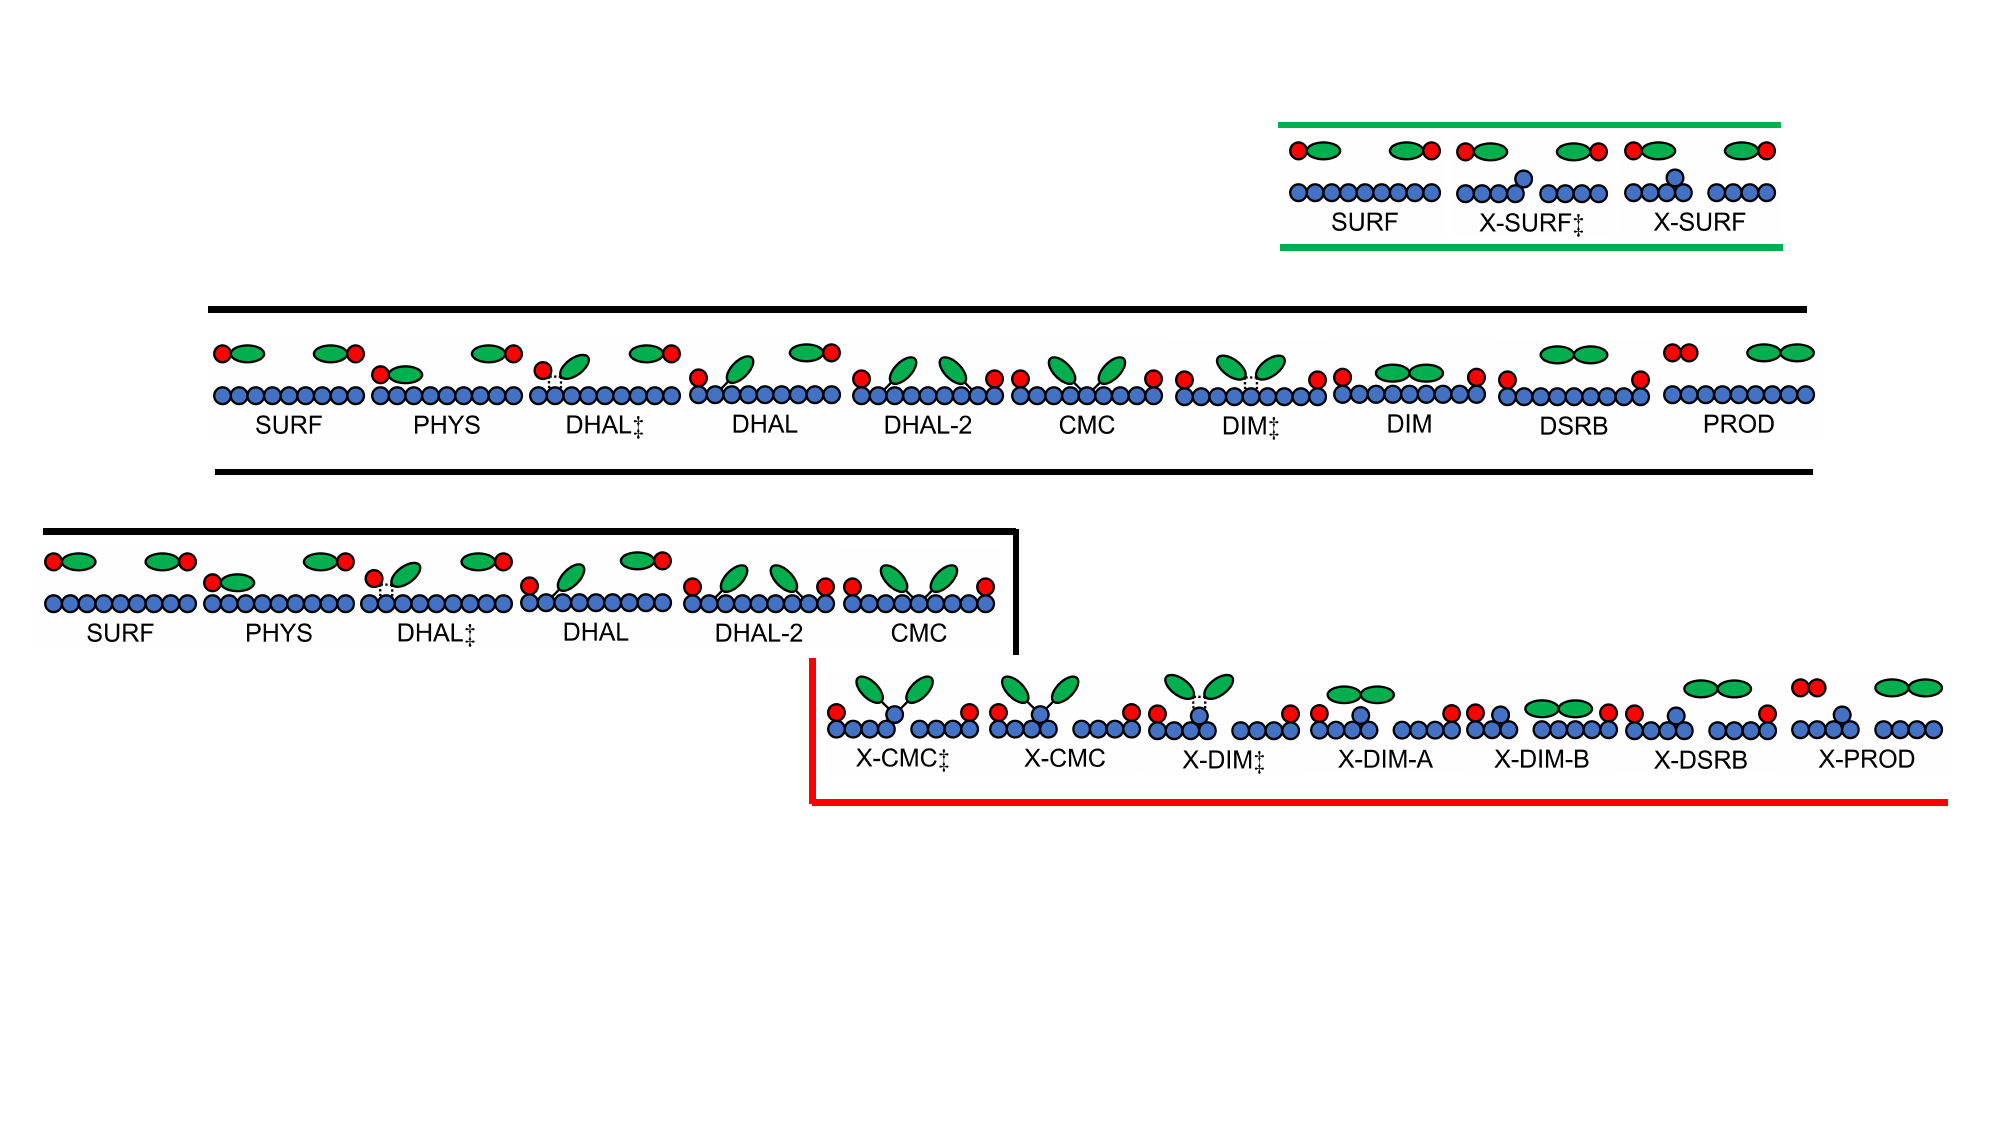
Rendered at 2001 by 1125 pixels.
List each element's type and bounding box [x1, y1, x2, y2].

picture [821, 671, 1783, 775]
picture [1657, 336, 1820, 439]
picture [1450, 135, 1613, 238]
picture [38, 544, 1000, 648]
picture [1618, 134, 1782, 237]
picture [207, 335, 1656, 441]
picture [1283, 134, 1446, 237]
picture [1785, 671, 1948, 774]
